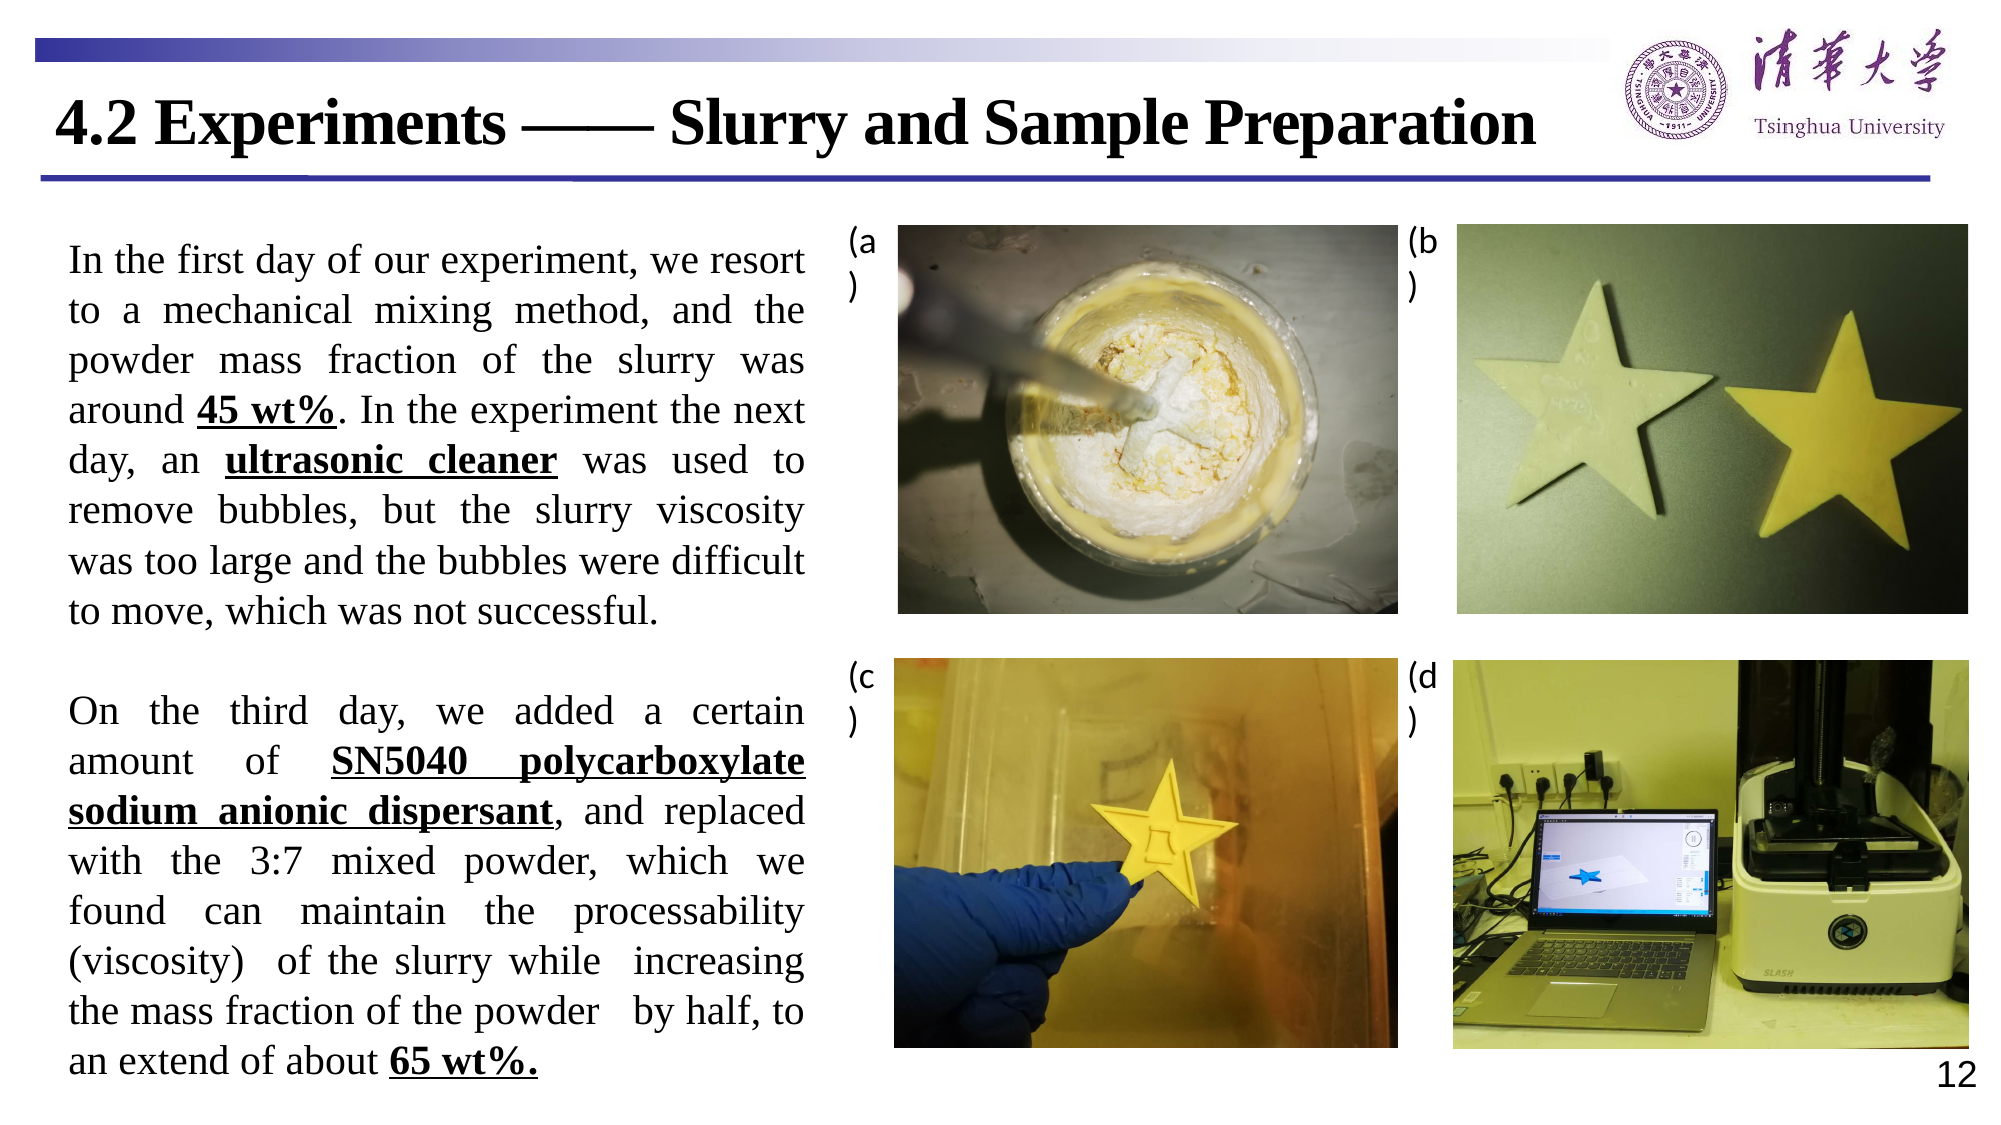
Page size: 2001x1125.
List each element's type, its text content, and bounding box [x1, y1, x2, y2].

text_box [40, 175, 53, 182]
text_box In the first day of our experiment, we resort to a mechanical mixing method, and the powder mass fraction of the slurry was around 45 wt%. In the experiment the next day, an ultrasonic cleaner was used to remove bubbles, but the slurry viscosity was too large and the bubbles were difficult to move, which was not successful. On the third day, we added a certain amount of SN5040 polycarboxylate sodium anionic dispersant, and replaced with the 3:7 mixed powder, which we found can maintain the processability (viscosity) of the slurry while increasing the mass fraction of the powder by half, to an extend of about 65 wt%. [53, 224, 821, 1090]
title 4.2 Experiments —— Slurry and Sample Preparation [53, 166, 1697, 266]
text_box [34, 12, 1963, 155]
text_box [1697, 175, 1931, 182]
text_box [1929, 1060, 2000, 1096]
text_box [832, 208, 1969, 1050]
